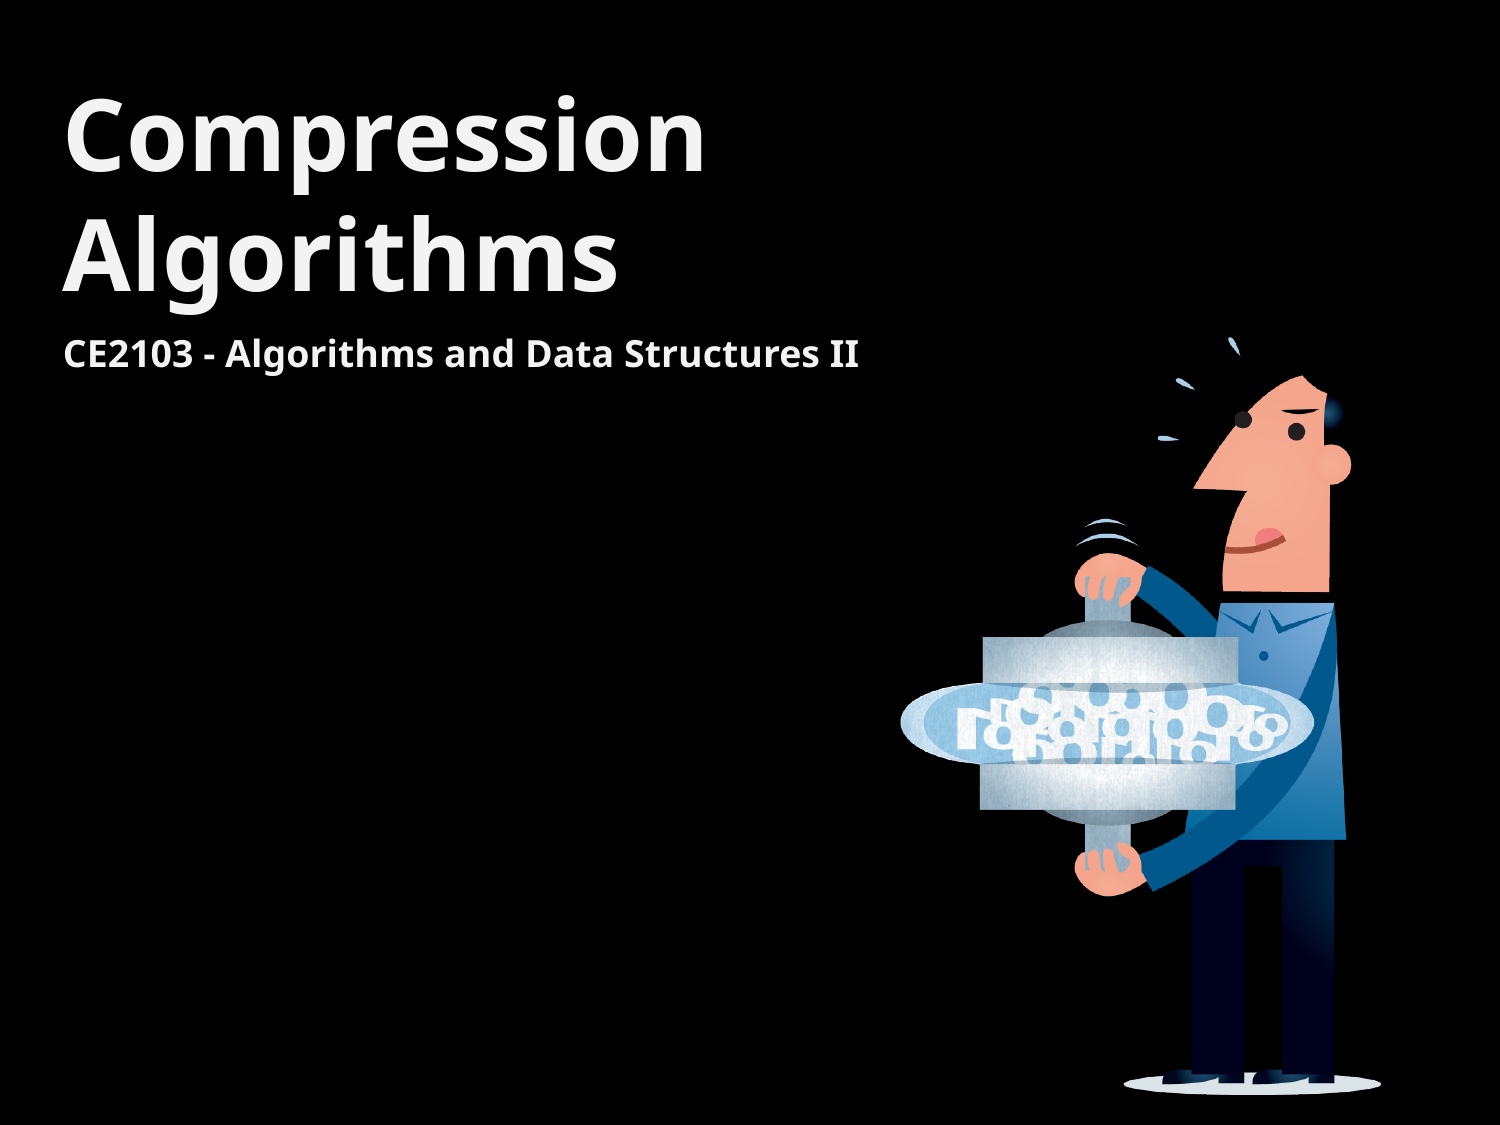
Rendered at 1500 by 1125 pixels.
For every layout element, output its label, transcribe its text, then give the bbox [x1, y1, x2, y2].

picture [858, 334, 1381, 1095]
title Compression Algorithms [47, 189, 1286, 273]
title CE2103 - Algorithms and Data Structures II [47, 273, 1286, 436]
